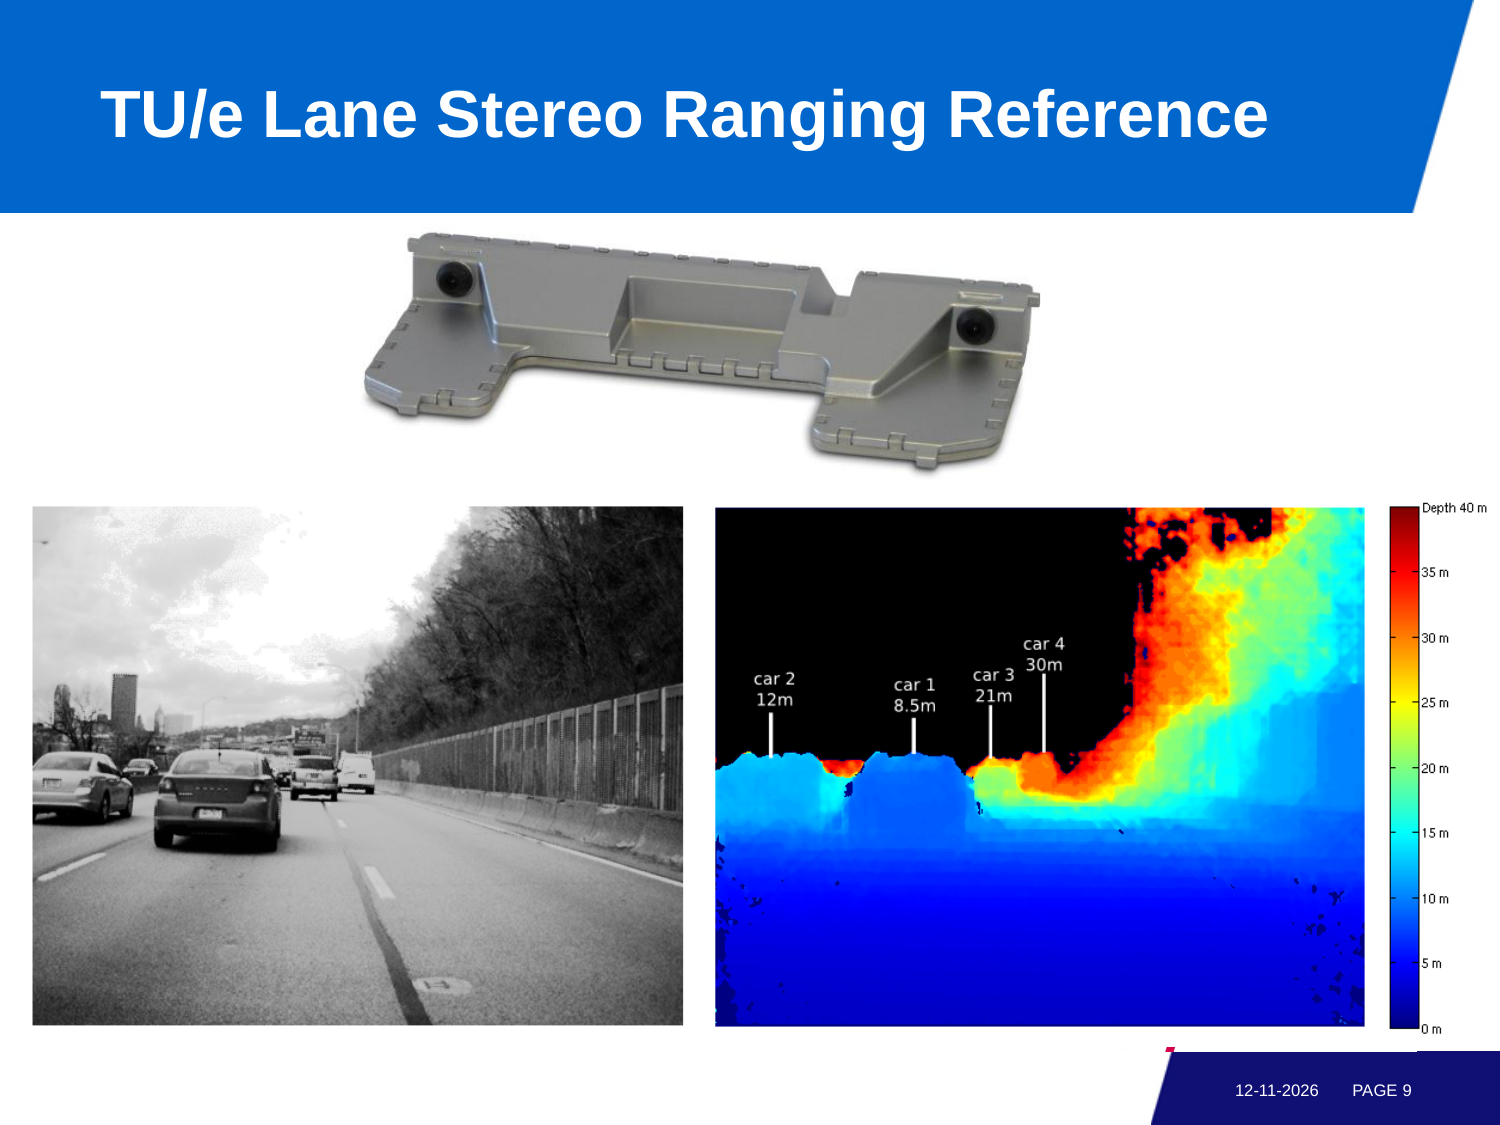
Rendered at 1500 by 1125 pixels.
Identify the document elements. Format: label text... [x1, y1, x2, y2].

picture [3, 222, 1500, 1125]
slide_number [1234, 1074, 1342, 1105]
title TU/e Lane Stereo Ranging Reference [100, 35, 1417, 187]
slide_number PAGE 8 [1352, 1074, 1453, 1105]
picture [0, 0, 1474, 213]
